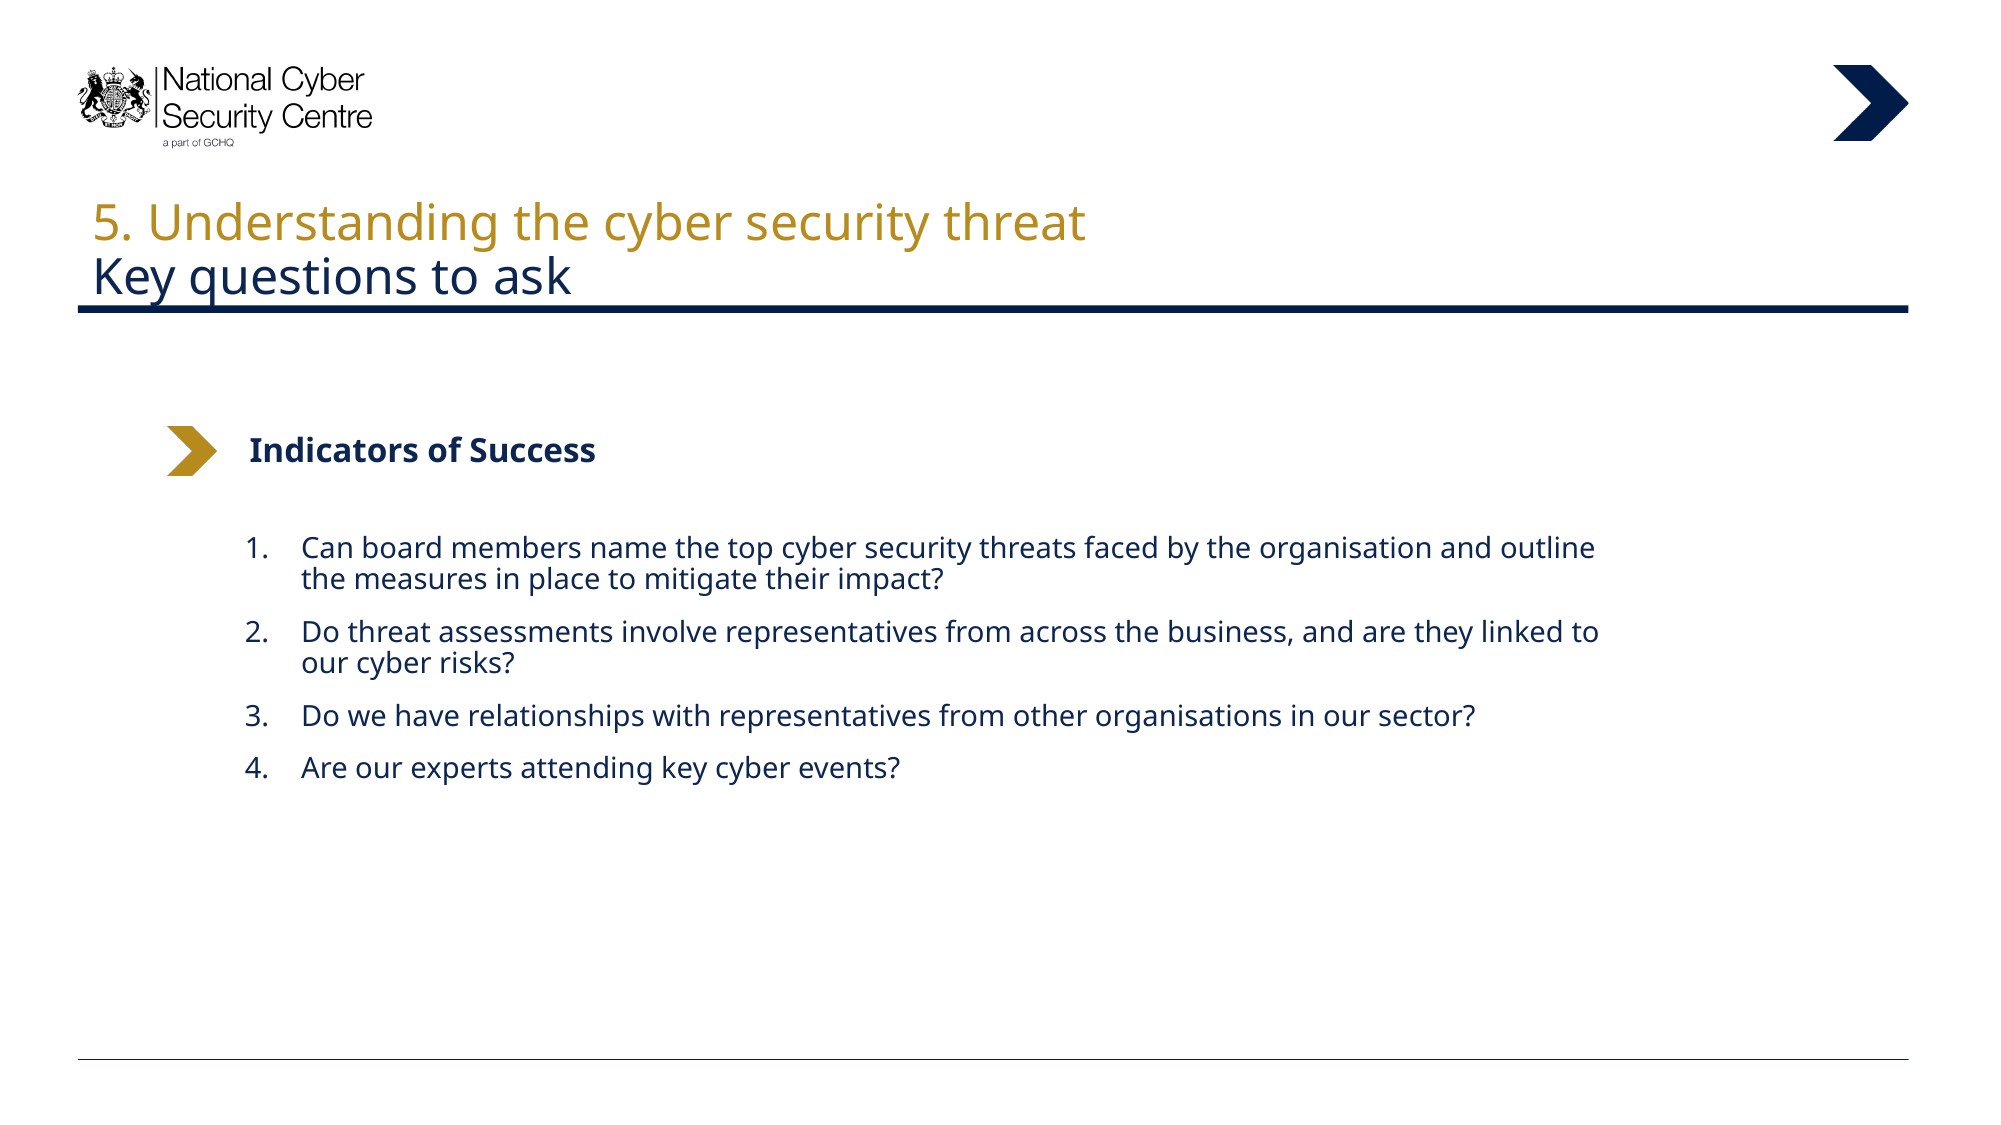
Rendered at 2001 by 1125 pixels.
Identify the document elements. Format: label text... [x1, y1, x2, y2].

text_box Indicators of Success Can board members name the top cyber security threats faced by the organisation and outline the measures in place to mitigate their impact? Do threat assessments involve representatives from across the business, and are they linked to our cyber risks? Do we have relationships with representatives from other organisations in our sector? Are our experts attending key cyber events? [229, 426, 1656, 927]
list 5. Understanding the cyber security threat Key questions to ask [77, 190, 1906, 275]
picture [0, 0, 539, 269]
picture [167, 426, 217, 476]
picture [1833, 65, 1909, 141]
